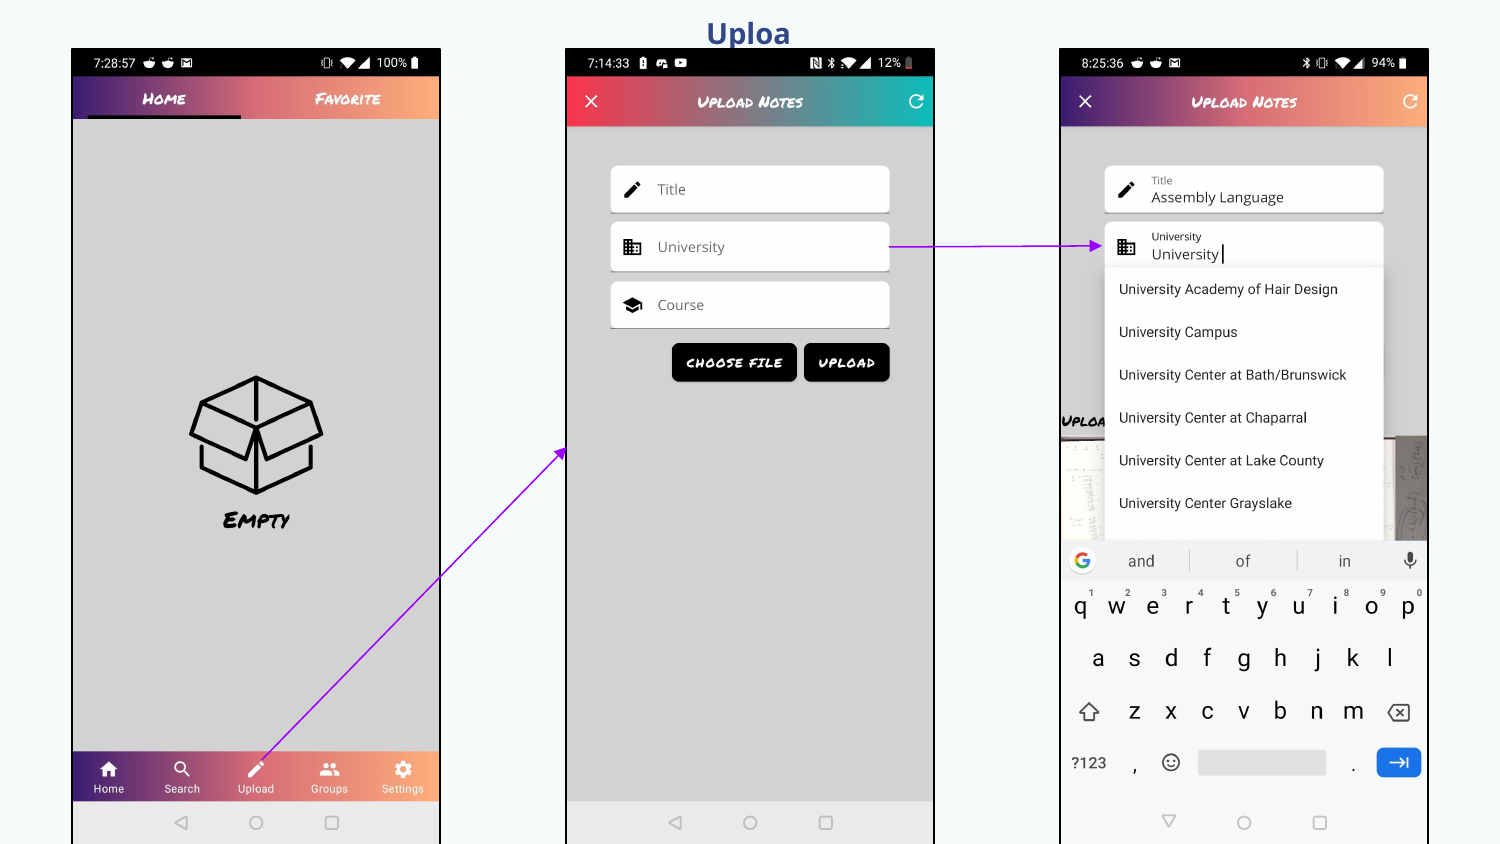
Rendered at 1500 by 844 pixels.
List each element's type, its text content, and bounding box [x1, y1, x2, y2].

picture [1060, 49, 1428, 844]
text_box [261, 446, 568, 761]
picture [566, 49, 934, 844]
text_box Upload [691, 0, 809, 43]
picture [72, 49, 440, 844]
